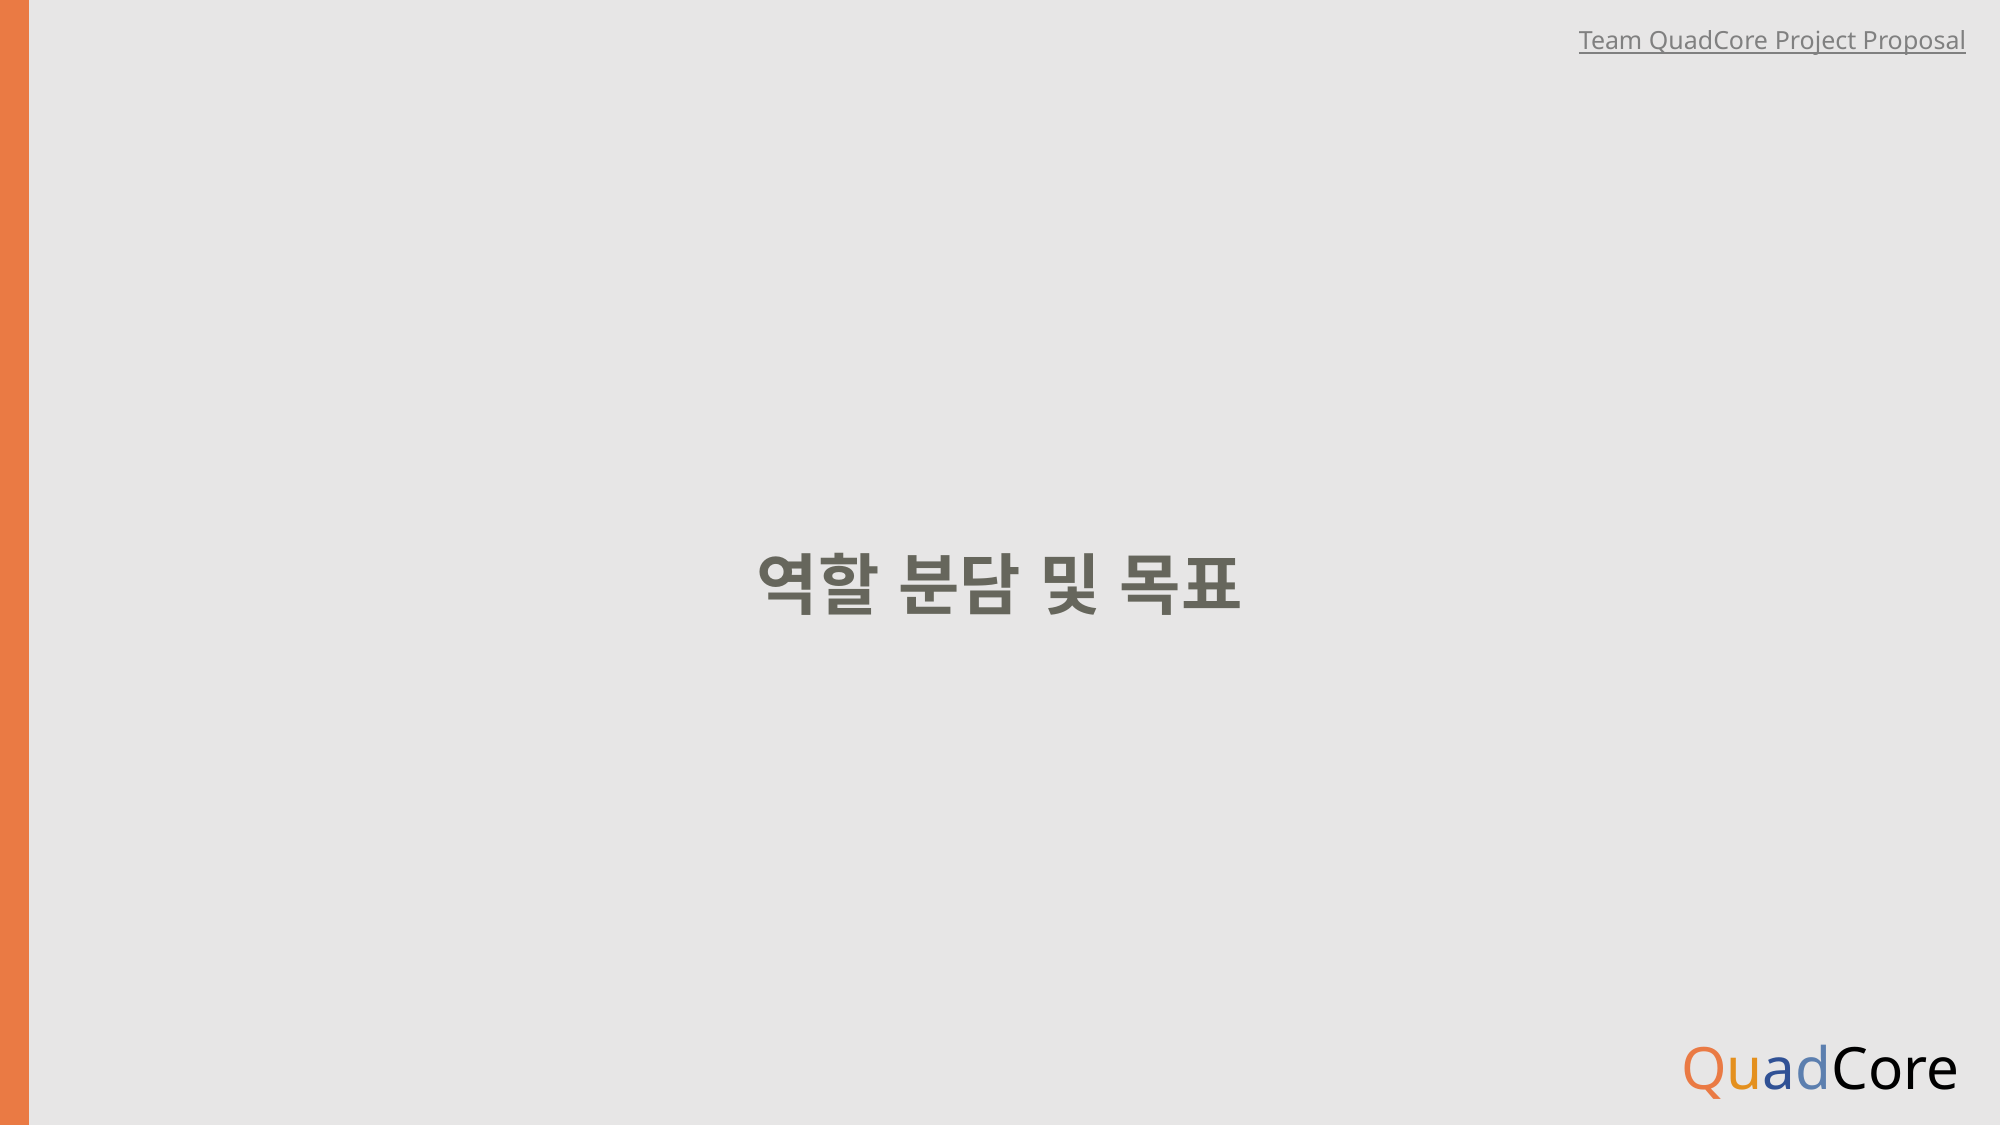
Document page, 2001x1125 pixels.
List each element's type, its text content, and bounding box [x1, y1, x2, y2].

title 역할 분담 및 목표 [613, 433, 1387, 692]
text_box QuadCore [1605, 1023, 1974, 1109]
